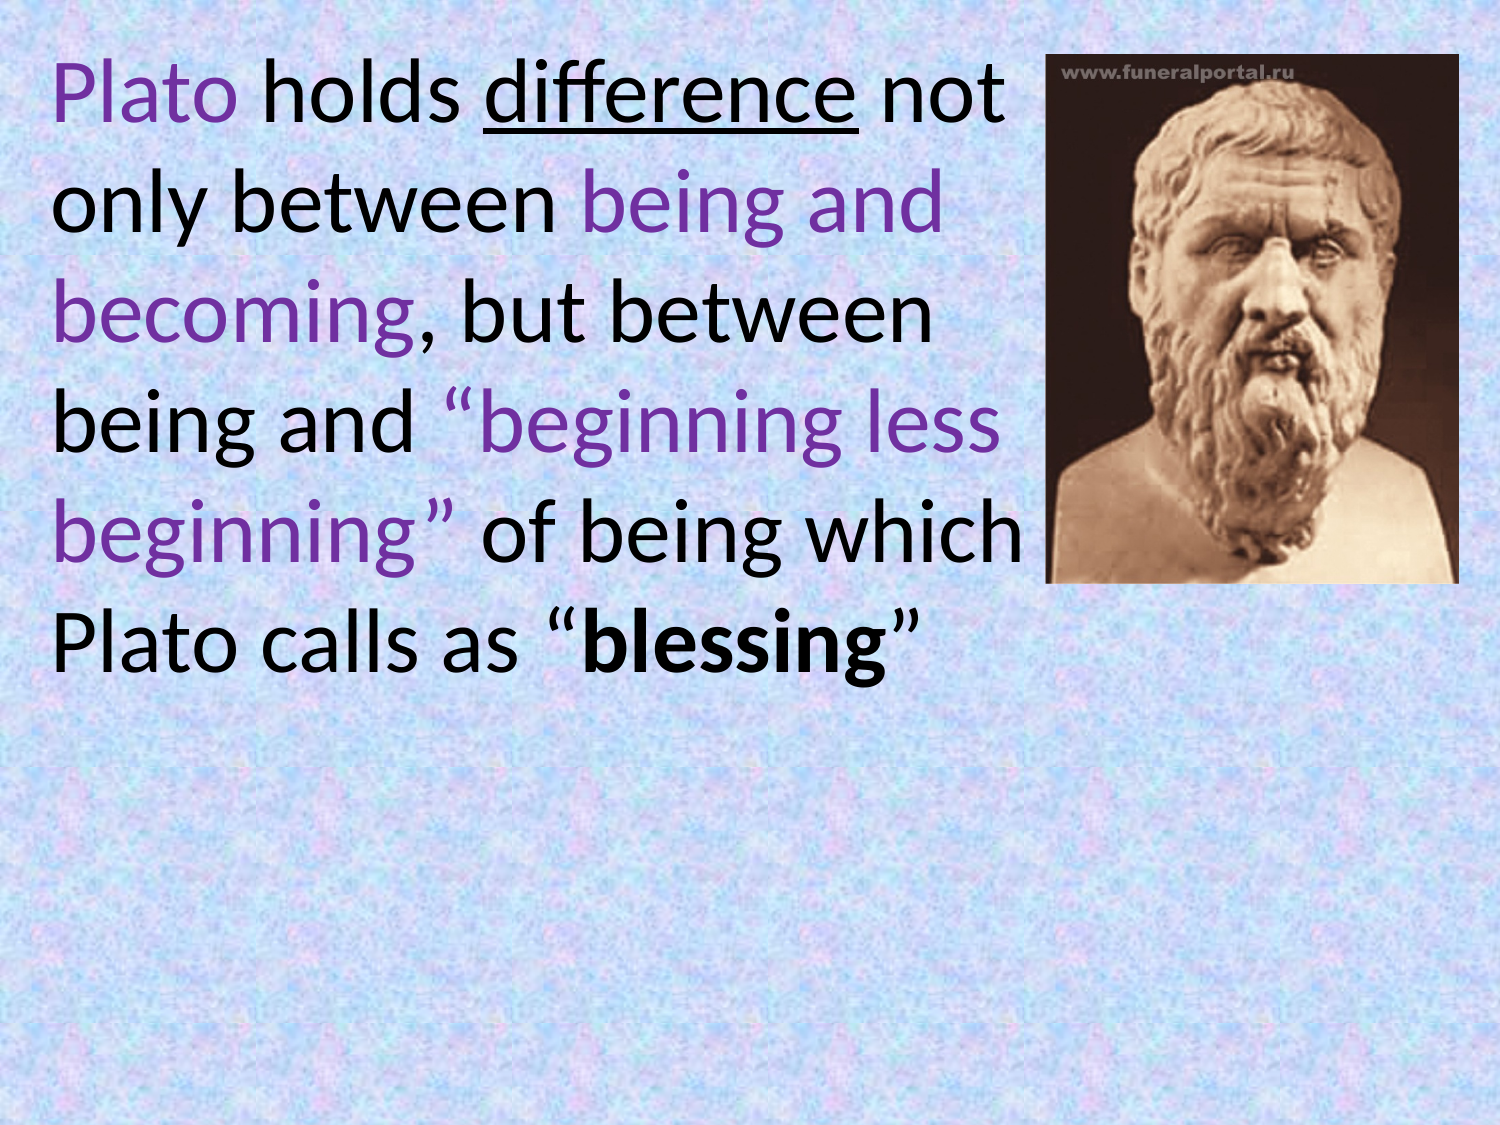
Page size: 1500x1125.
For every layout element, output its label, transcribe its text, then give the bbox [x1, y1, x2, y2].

subtitle Plato holds difference not only between being and becoming, but between being and “beginning less beginning” of being which Plato calls as “blessing” [35, 23, 1087, 1094]
picture [0, 0, 1500, 1125]
